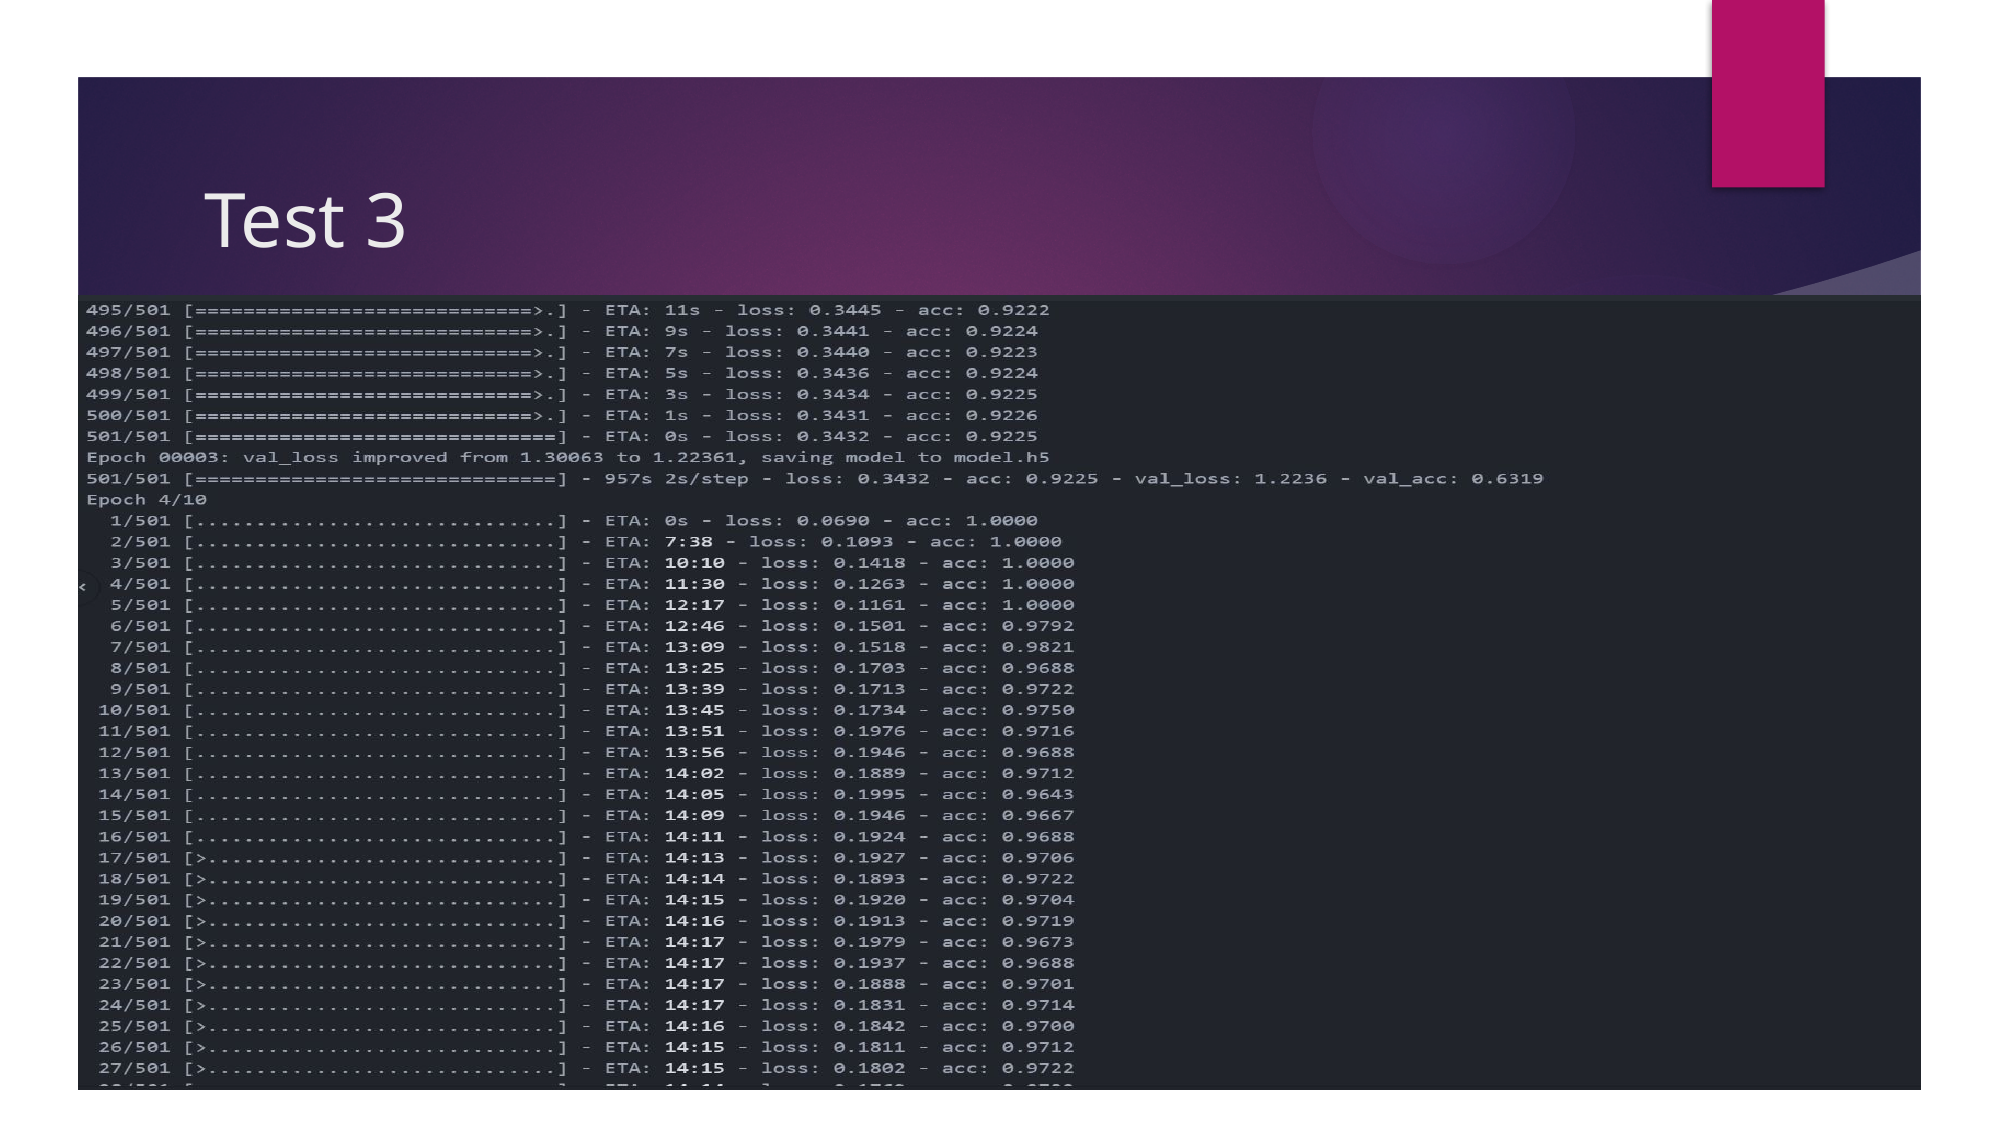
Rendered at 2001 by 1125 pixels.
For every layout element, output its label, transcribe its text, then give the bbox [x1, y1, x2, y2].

title Test 3 [189, 159, 1627, 276]
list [78, 295, 1921, 1091]
